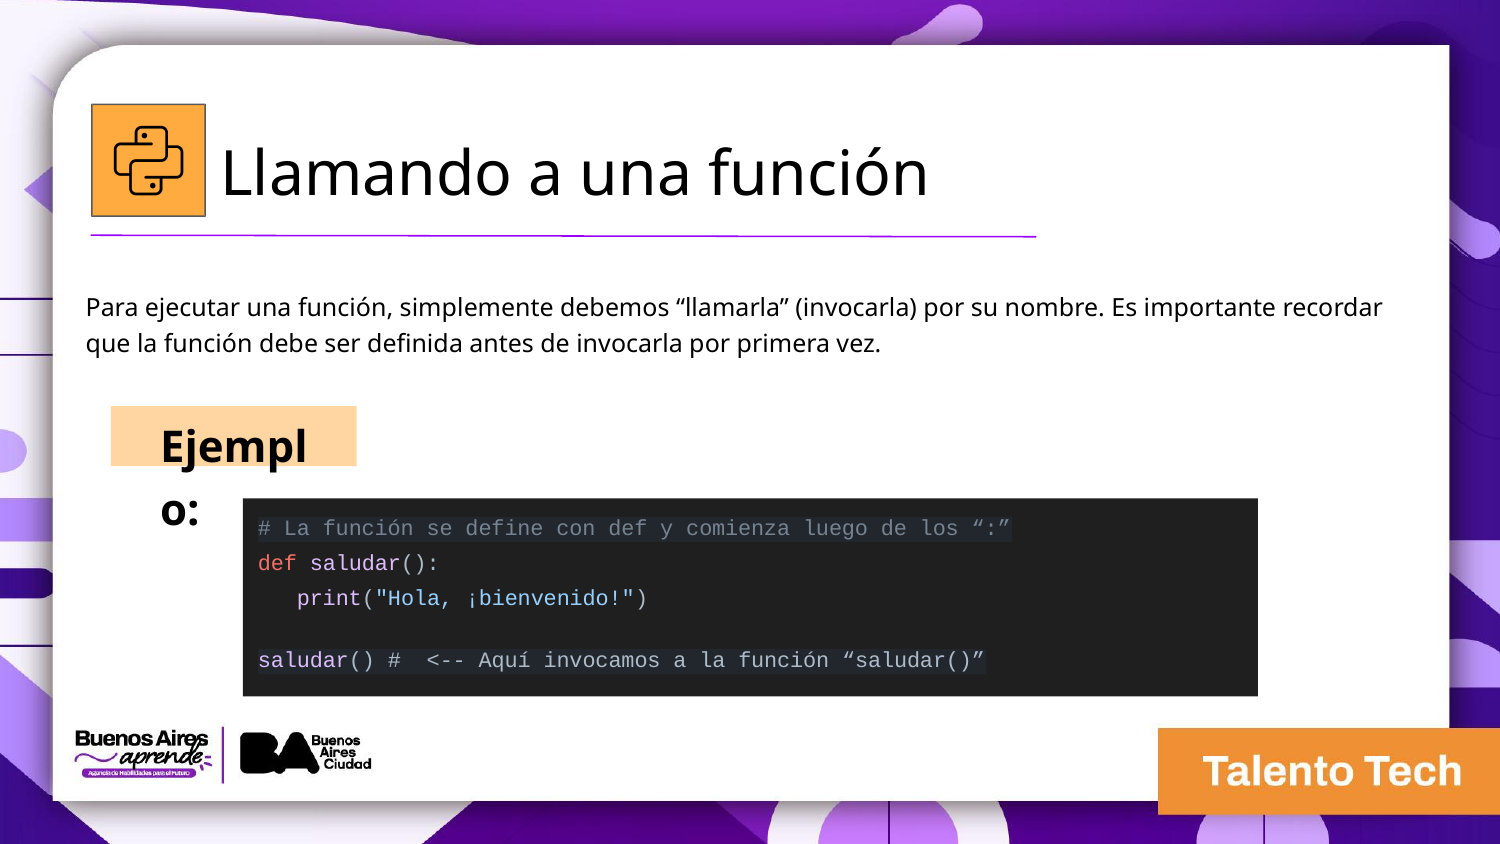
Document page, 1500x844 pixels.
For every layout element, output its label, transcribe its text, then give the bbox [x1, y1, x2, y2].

text_box [0, 0, 1500, 844]
text_box # La función se define con def y comienza luego de los “:” def saludar(): print("Hola, ¡bienvenido!") saludar() # <-- Aquí invocamos a la función “saludar()” [242, 498, 1258, 697]
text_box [110, 402, 357, 467]
picture [104, 115, 193, 205]
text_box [90, 103, 207, 218]
text_box Ejemplo: [160, 476, 327, 534]
text_box Para ejecutar una función, simplemente debemos “llamarla” (invocarla) por su nombre. Es importante recordar que la función debe ser definida antes de invocarla por primera vez. [85, 285, 1416, 394]
text_box Llamando a una función [220, 118, 1421, 208]
